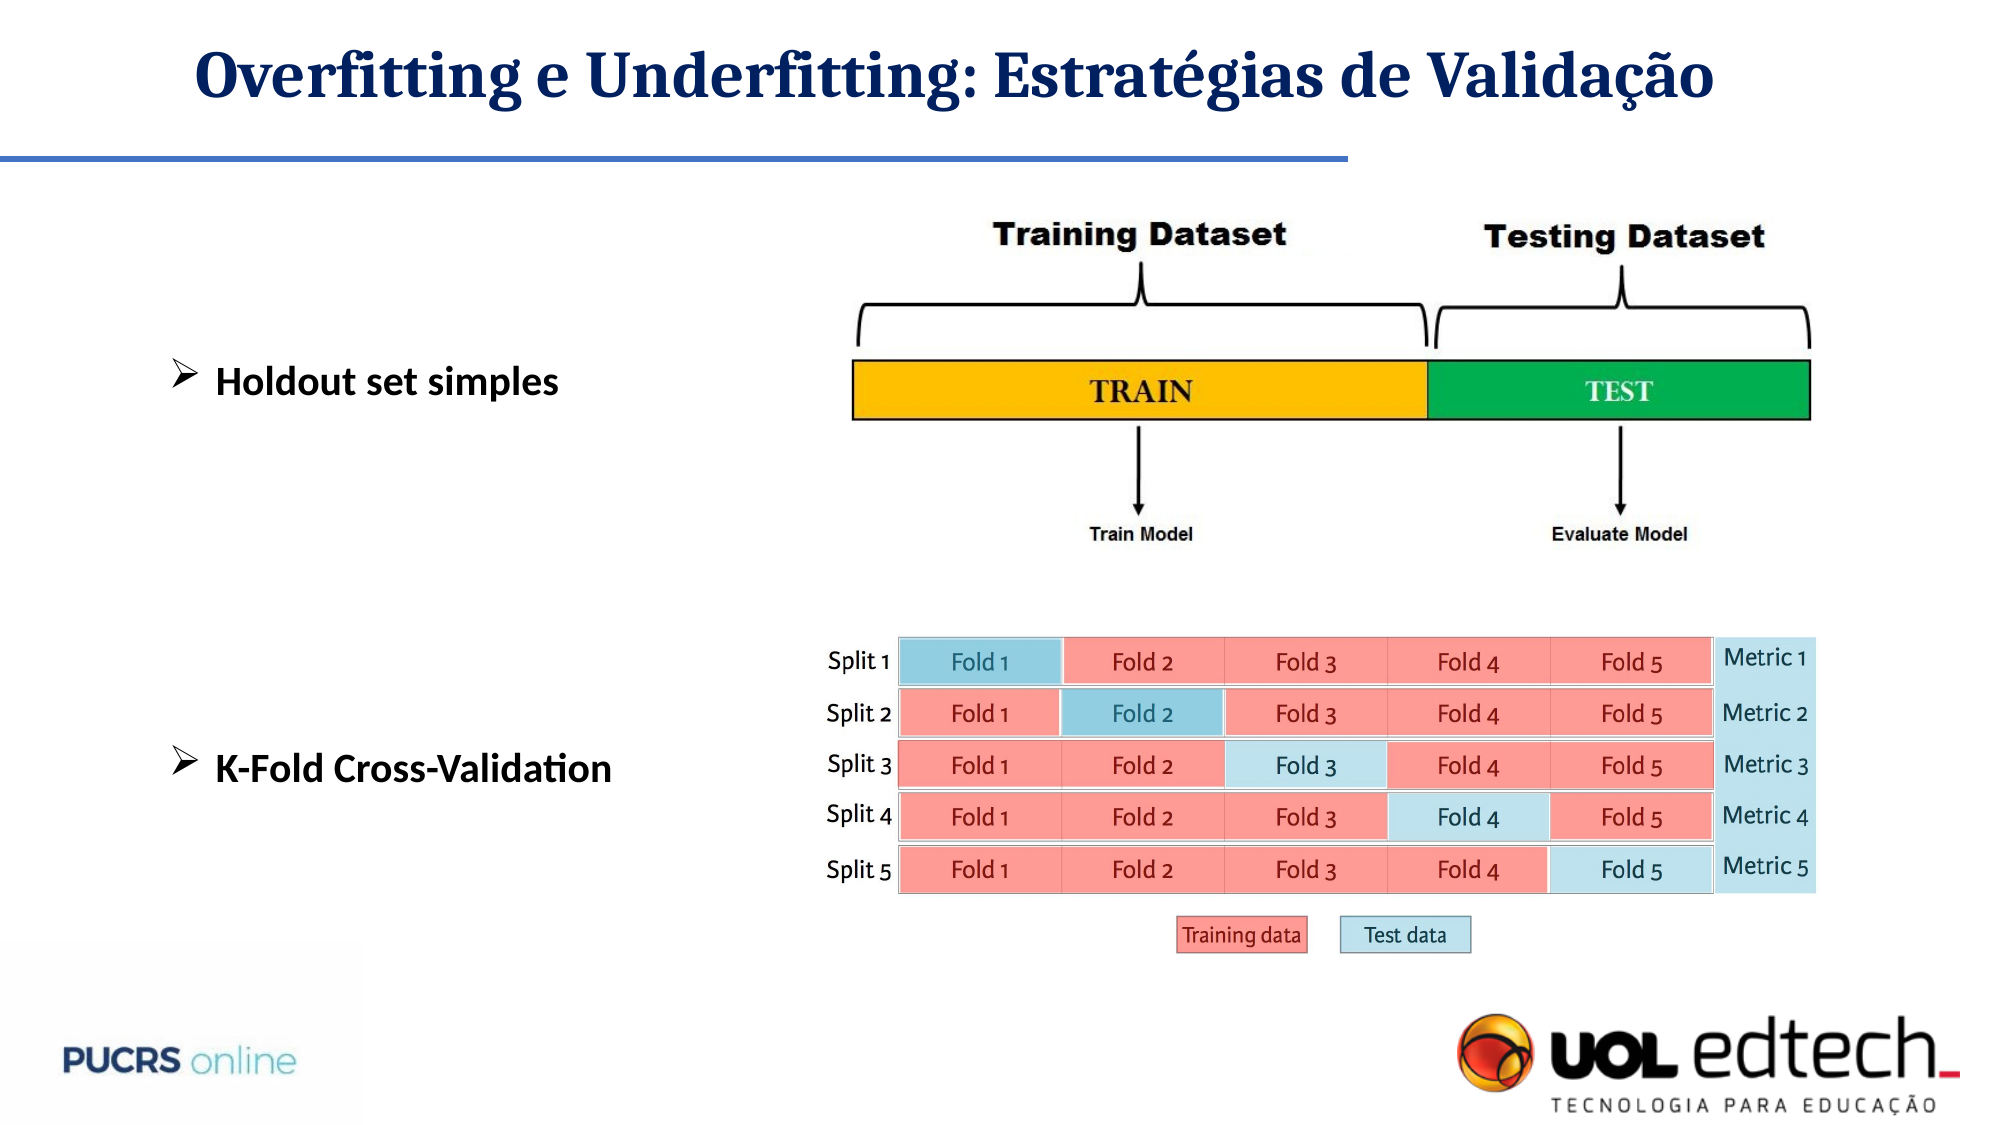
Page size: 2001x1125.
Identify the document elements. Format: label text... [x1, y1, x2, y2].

picture [845, 214, 1817, 551]
picture [1457, 1010, 1960, 1125]
text_box Overfitting e Underfitting: Estratégias de Validação [181, 23, 1819, 118]
picture [0, 940, 363, 1125]
text_box Holdout set simples K-Fold Cross-Validation [154, 321, 1846, 798]
picture [799, 621, 1897, 966]
